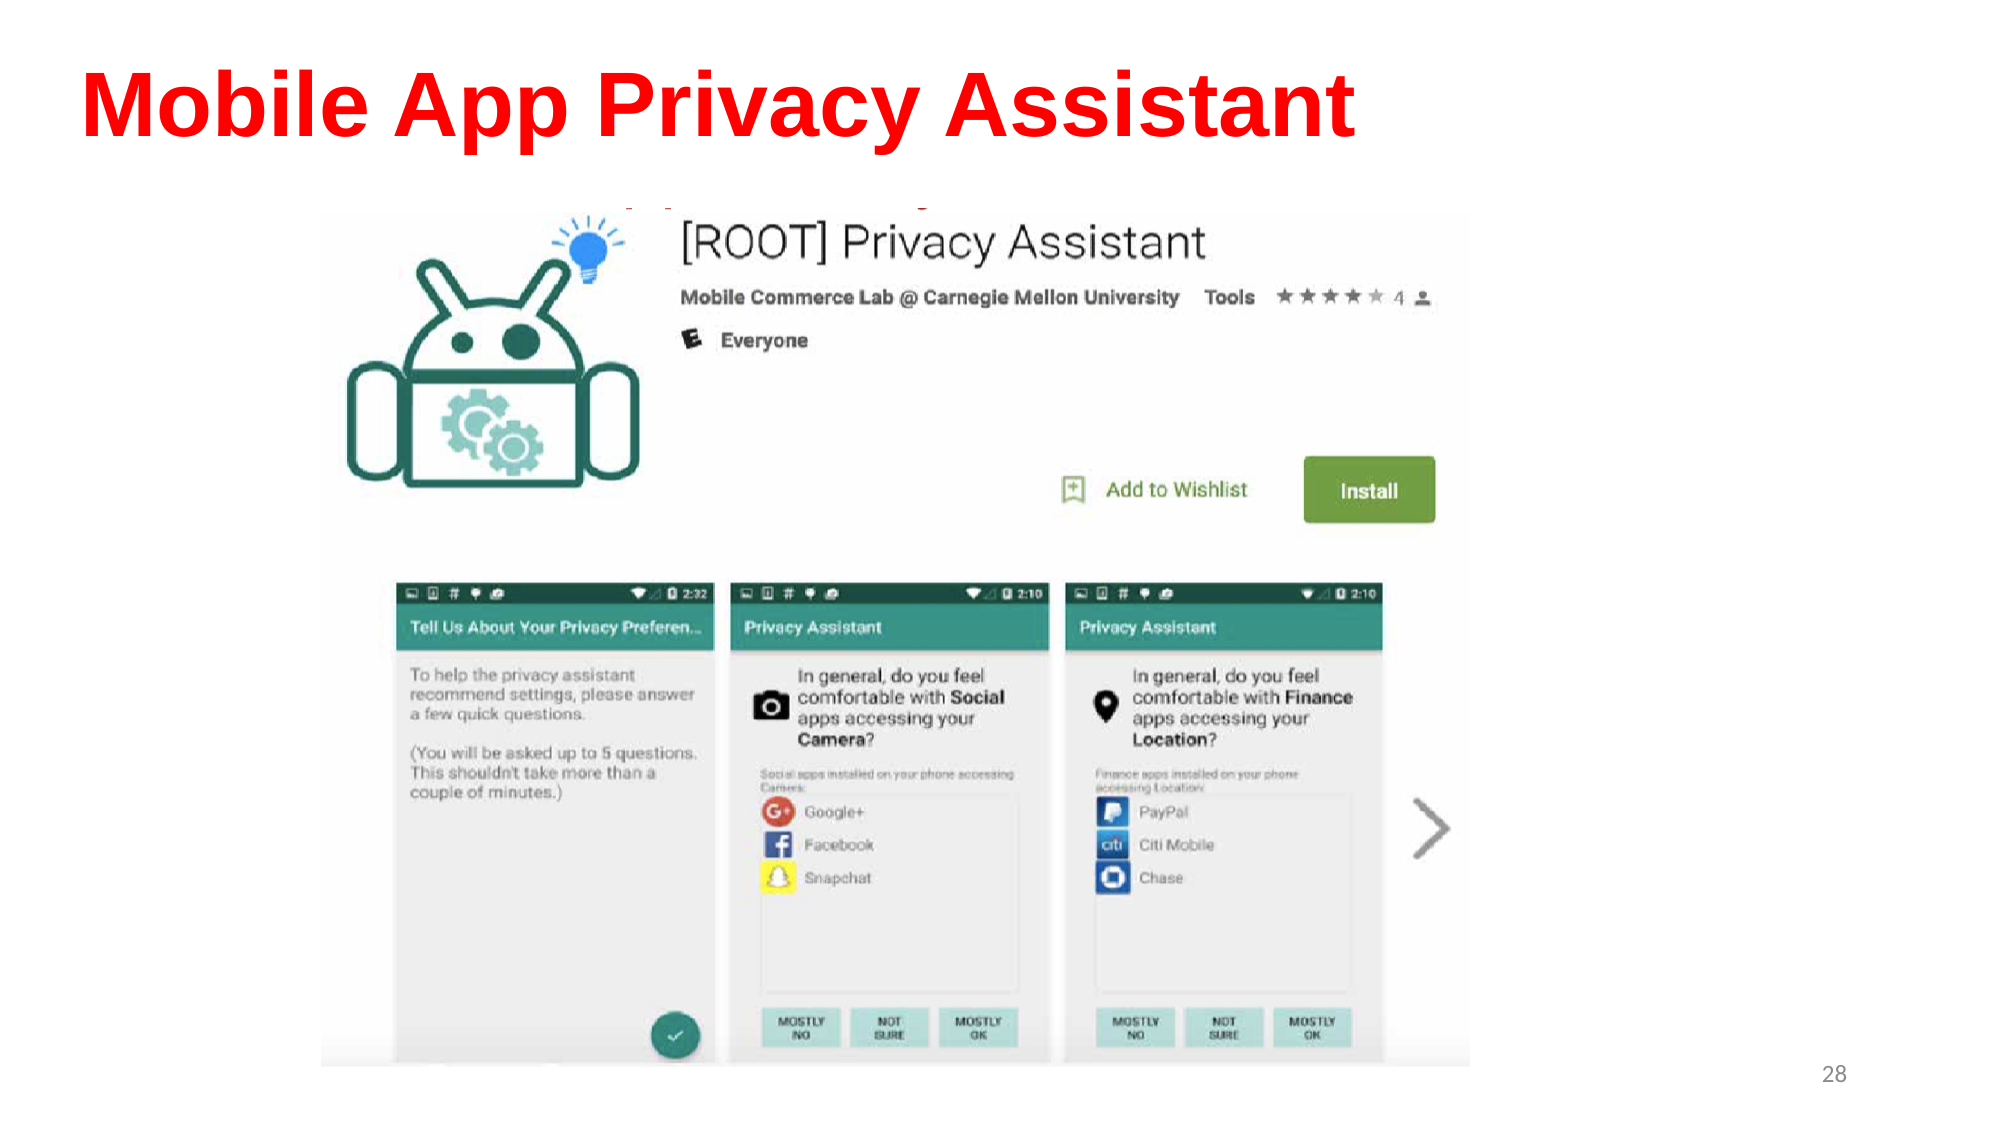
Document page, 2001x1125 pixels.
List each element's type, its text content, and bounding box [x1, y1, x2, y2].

slide_number 28 [1412, 1042, 1863, 1103]
title Mobile App Privacy Assistant [65, 41, 1791, 173]
picture [321, 208, 1473, 1071]
